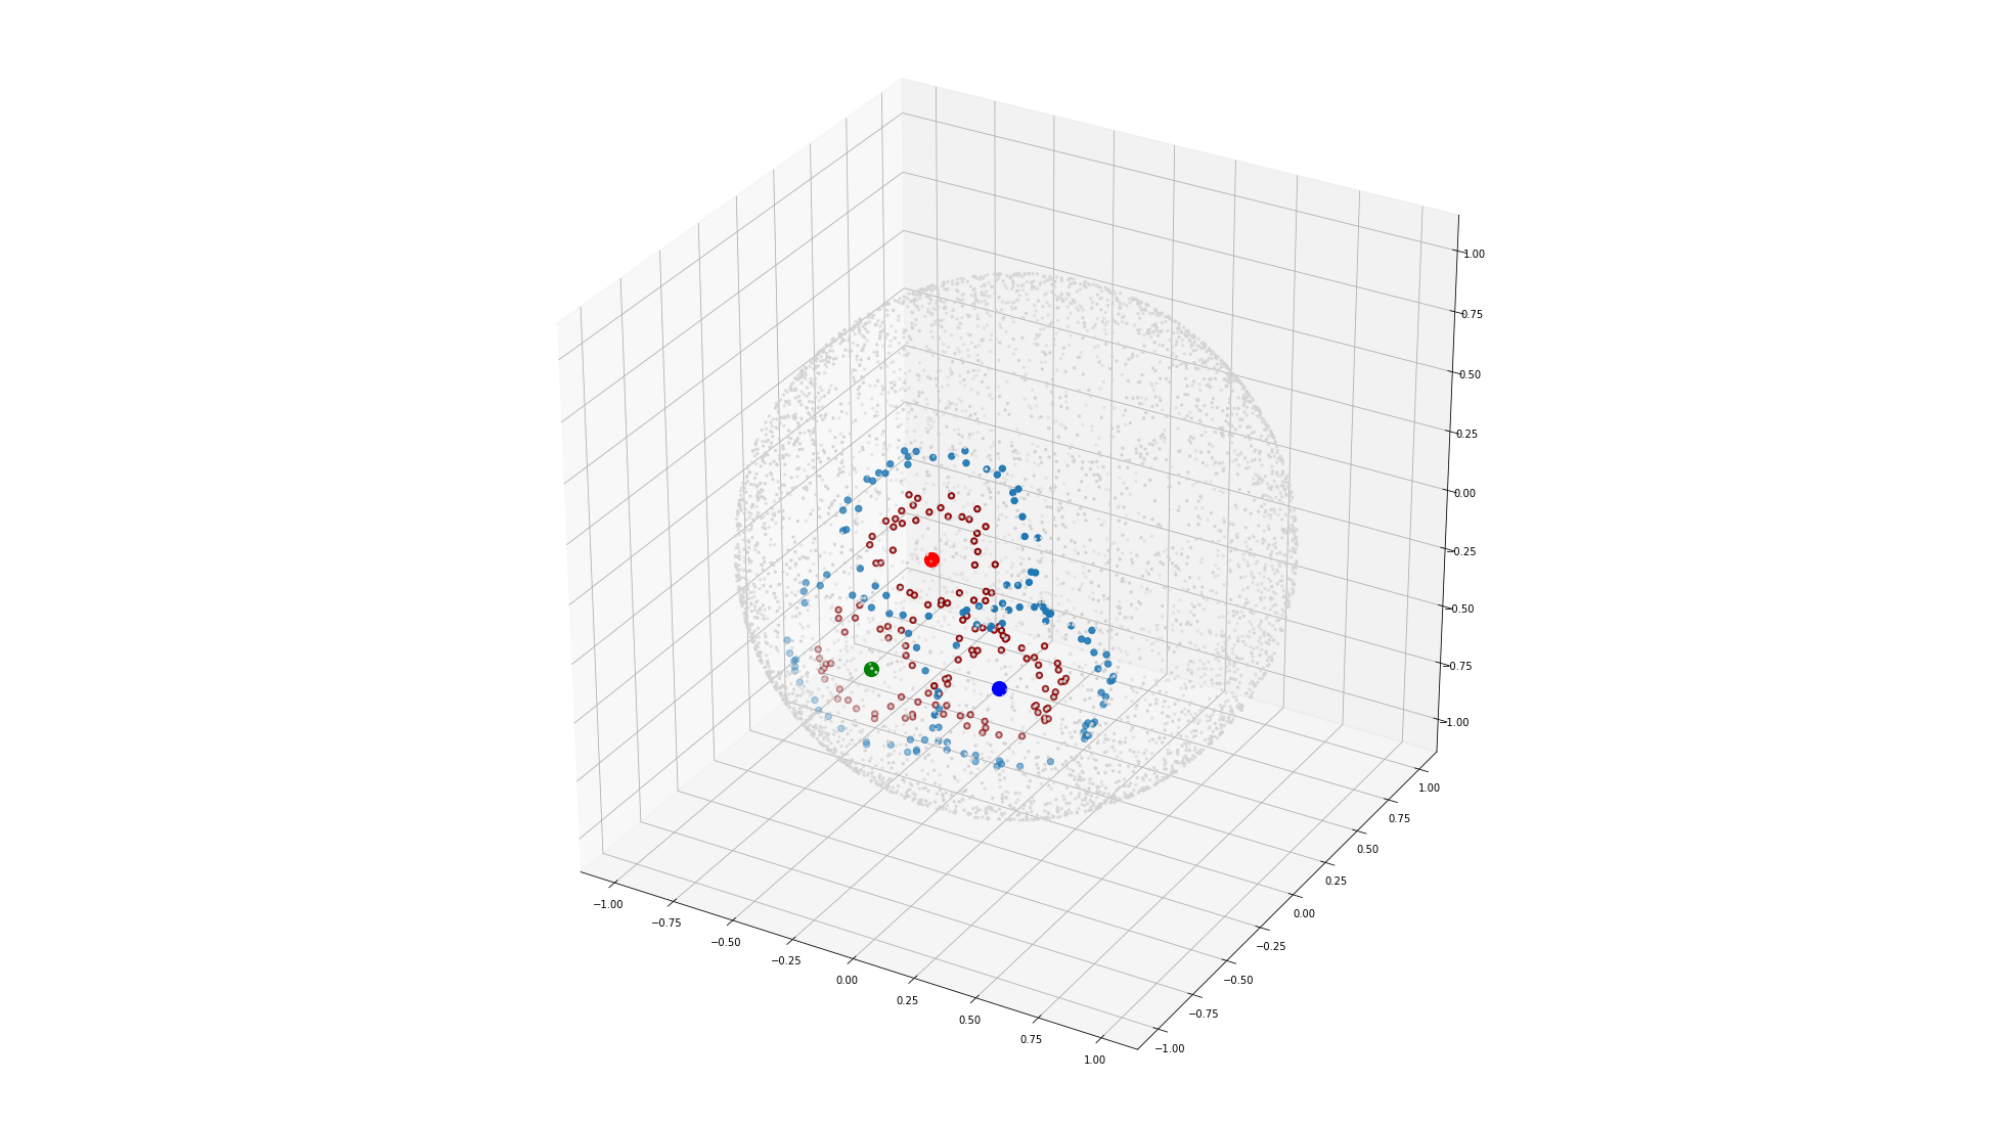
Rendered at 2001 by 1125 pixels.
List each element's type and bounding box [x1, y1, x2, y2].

picture [422, 0, 1578, 1125]
